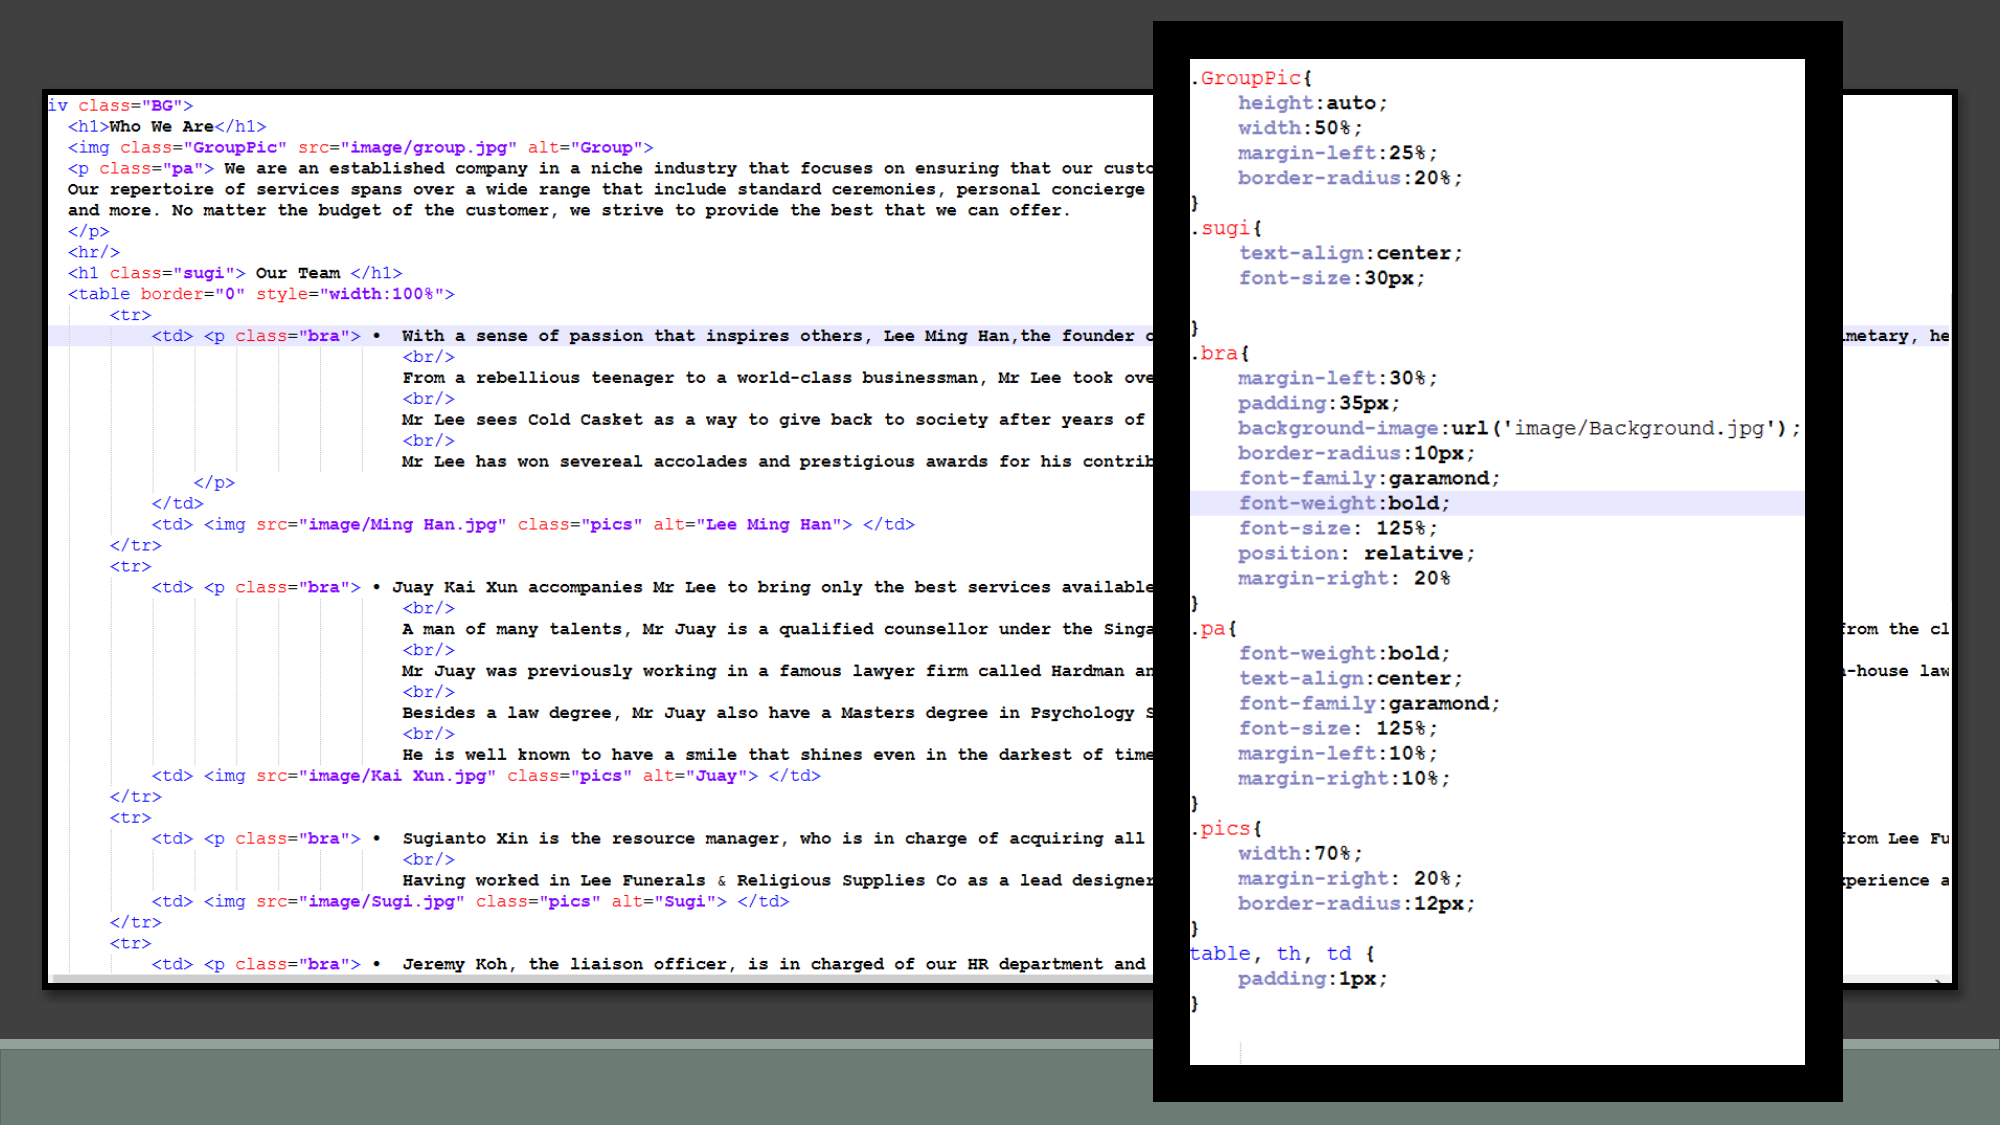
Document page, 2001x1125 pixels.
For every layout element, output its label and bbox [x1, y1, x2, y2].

picture [47, 58, 1953, 1066]
